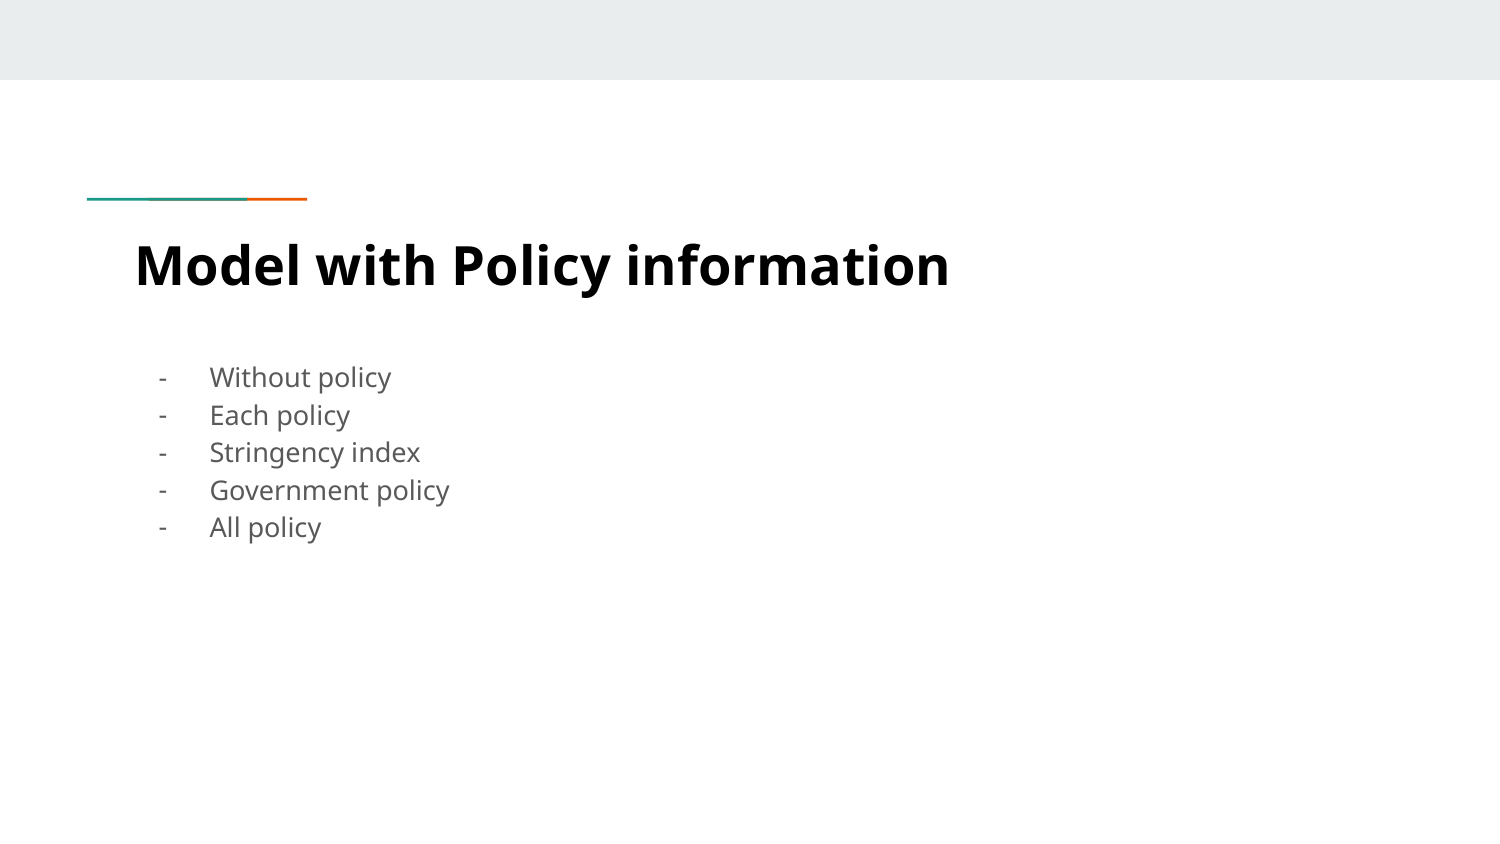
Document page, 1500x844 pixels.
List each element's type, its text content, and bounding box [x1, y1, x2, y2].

title Model with Policy information [119, 216, 1381, 305]
list Without policy Each policy Stringency index Government policy All policy [119, 341, 1381, 712]
